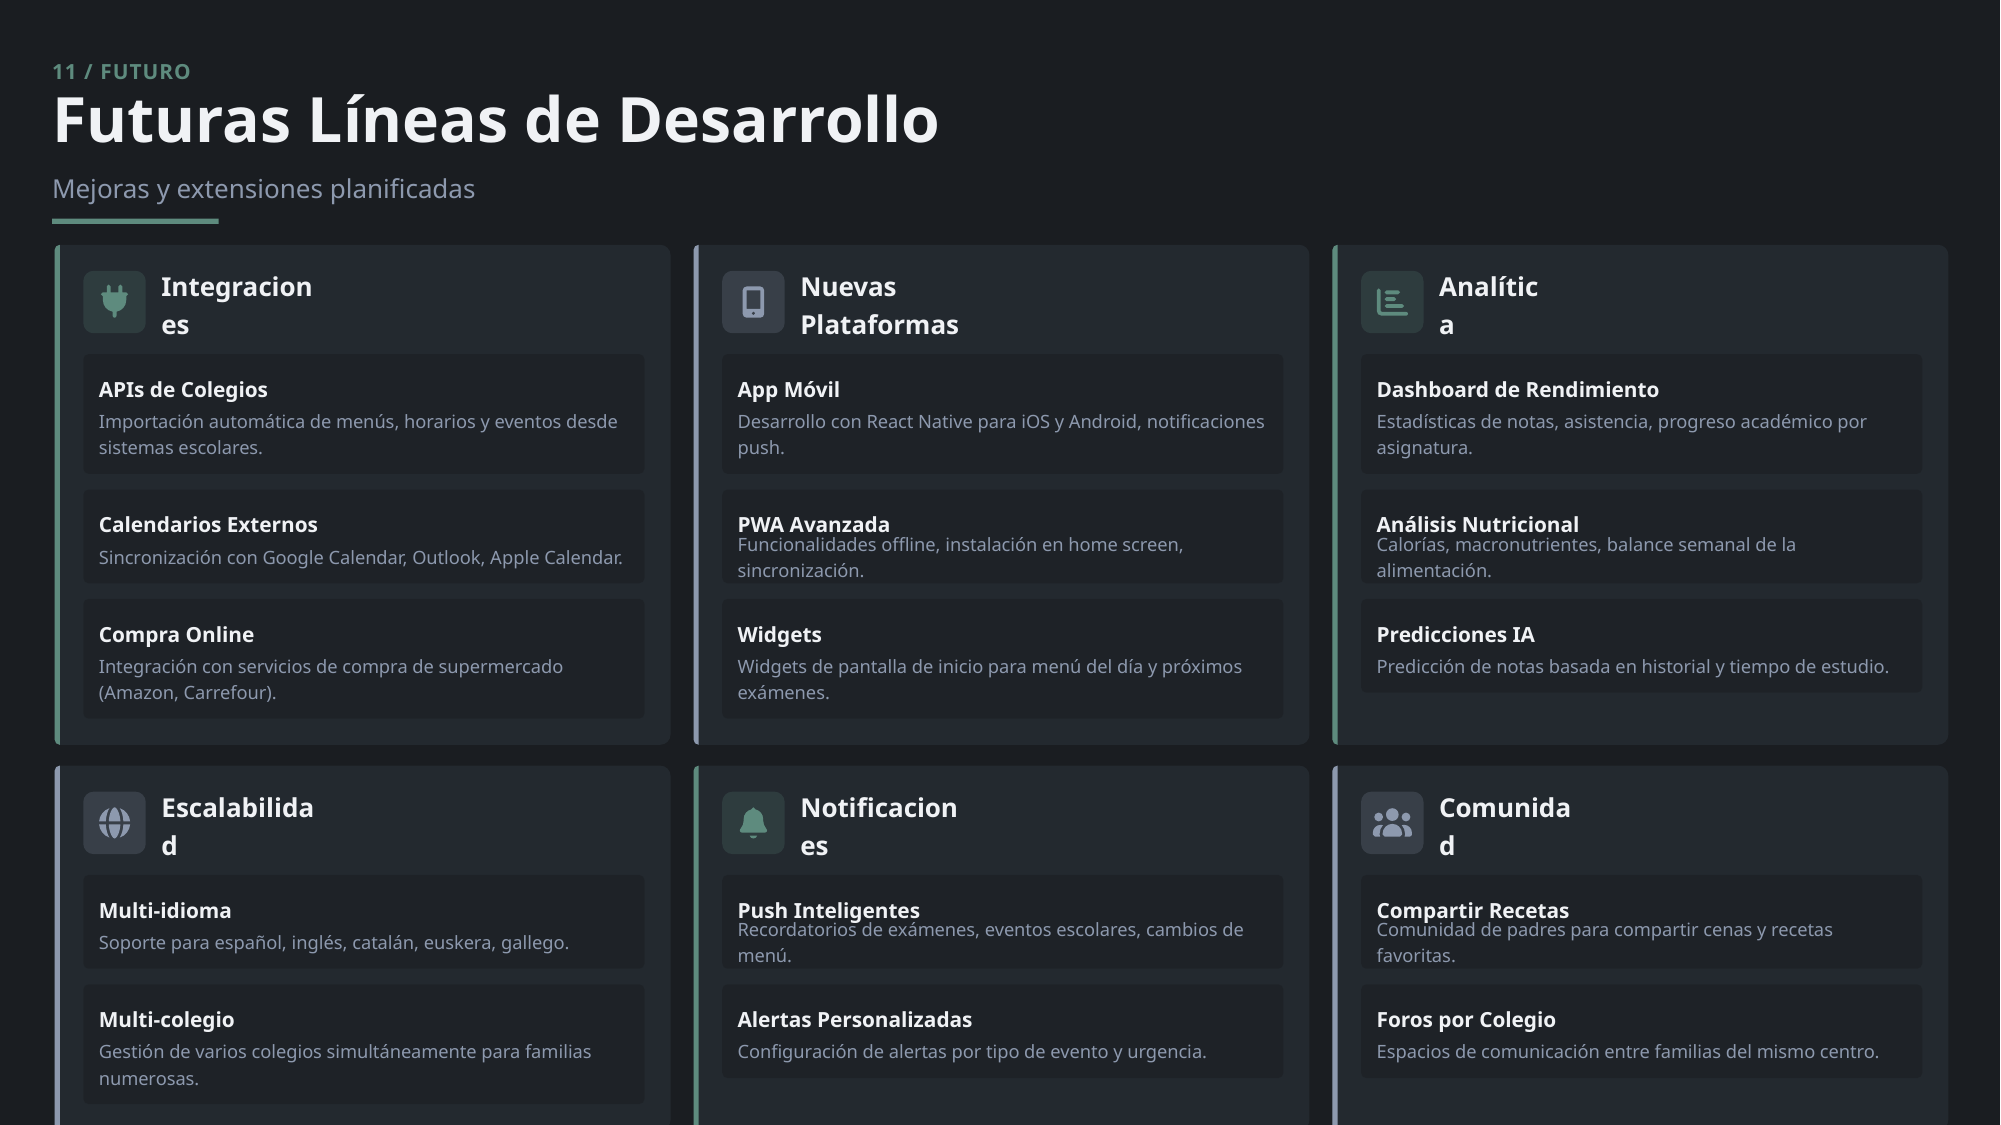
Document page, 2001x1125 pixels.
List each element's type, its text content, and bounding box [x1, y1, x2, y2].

text_box [119, 808, 131, 822]
text_box Integración con servicios de compra de supermercado (Amazon, Carrefour). [98, 650, 638, 703]
text_box [1361, 984, 1923, 1079]
text_box [100, 284, 129, 318]
text_box Push Inteligentes [737, 890, 1279, 922]
text_box [83, 354, 645, 474]
text_box Soporte para español, inglés, catalán, euskera, gallego. [98, 927, 638, 954]
text_box [1386, 808, 1399, 821]
text_box [693, 765, 699, 1125]
text_box Nuevas Plataformas [800, 283, 1037, 321]
text_box [1361, 791, 1424, 855]
text_box [83, 984, 645, 1105]
text_box Espacios de comunicación entre familias del mismo centro. [1376, 1036, 1916, 1063]
text_box Sincronización con Google Calendar, Outlook, Apple Calendar. [98, 541, 638, 568]
text_box [1332, 244, 1338, 745]
text_box [1401, 824, 1412, 837]
text_box Dashboard de Rendimiento [1376, 369, 1917, 401]
text_box [722, 354, 1284, 474]
text_box Gestión de varios colegios simultáneamente para familias numerosas. [98, 1036, 638, 1089]
text_box [1361, 874, 1923, 969]
text_box [722, 984, 1284, 1079]
text_box [1338, 244, 1949, 745]
text_box [1338, 765, 1949, 1125]
text_box [60, 244, 671, 745]
text_box [83, 489, 645, 584]
text_box APIs de Colegios [98, 369, 640, 401]
text_box Comunidad de padres para compartir cenas y recetas favoritas. [1376, 927, 1916, 954]
text_box Predicciones IA [1376, 614, 1917, 646]
text_box [83, 598, 645, 719]
text_box Calorías, macronutrientes, balance semanal de la alimentación. [1376, 541, 1916, 568]
text_box Funcionalidades offline, instalación en home screen, sincronización. [737, 541, 1277, 568]
text_box [1382, 823, 1403, 837]
text_box Foros por Colegio [1376, 999, 1917, 1032]
text_box [699, 765, 1310, 1125]
text_box Configuración de alertas por tipo de evento y urgencia. [737, 1036, 1277, 1063]
text_box [1361, 489, 1923, 584]
text_box Importación automática de menús, horarios y eventos desde sistemas escolares. [98, 406, 638, 459]
text_box Mejoras y extensiones planificadas [52, 166, 1961, 204]
text_box [1376, 288, 1408, 316]
text_box [99, 824, 110, 838]
text_box Escalabilidad [161, 804, 321, 842]
text_box [54, 244, 60, 745]
text_box [108, 807, 121, 822]
text_box [99, 808, 110, 822]
text_box PWA Avanzada [737, 505, 1279, 537]
text_box [119, 824, 131, 838]
text_box [108, 824, 121, 839]
text_box [722, 489, 1284, 584]
text_box Analítica [1439, 283, 1549, 321]
text_box [83, 874, 645, 969]
text_box [739, 807, 768, 833]
text_box [1361, 270, 1424, 334]
text_box [699, 244, 1310, 745]
text_box Widgets de pantalla de inicio para menú del día y próximos exámenes. [737, 650, 1277, 703]
text_box [52, 218, 219, 224]
text_box [693, 244, 699, 745]
text_box Comunidad [1439, 804, 1584, 842]
text_box [722, 791, 785, 855]
text_box [83, 270, 146, 334]
text_box [1372, 824, 1383, 837]
text_box Multi-idioma [98, 890, 640, 922]
text_box [60, 765, 671, 1125]
text_box Alertas Personalizadas [737, 999, 1279, 1032]
text_box Futuras Líneas de Desarrollo [52, 93, 1980, 157]
text_box Integraciones [161, 283, 326, 321]
text_box Compra Online [98, 614, 640, 646]
text_box Multi-colegio [98, 999, 640, 1032]
text_box [54, 765, 60, 1125]
text_box Calendarios Externos [98, 505, 640, 537]
text_box 11 / FUTURO [52, 52, 1959, 84]
text_box [722, 598, 1284, 719]
text_box Estadísticas de notas, asistencia, progreso académico por asignatura. [1376, 406, 1916, 459]
text_box [742, 286, 765, 318]
text_box [722, 270, 785, 334]
text_box Recordatorios de exámenes, eventos escolares, cambios de menú. [737, 927, 1277, 954]
text_box [1374, 812, 1384, 822]
text_box [1361, 598, 1923, 693]
text_box [722, 874, 1284, 969]
text_box [1361, 354, 1923, 474]
text_box Desarrollo con React Native para iOS y Android, notificaciones push. [737, 406, 1277, 459]
text_box Notificaciones [800, 804, 973, 842]
text_box Análisis Nutricional [1376, 505, 1917, 537]
text_box [1332, 765, 1338, 1125]
text_box App Móvil [737, 369, 1279, 401]
text_box [83, 791, 146, 855]
text_box Widgets [737, 614, 1279, 646]
text_box [1401, 812, 1411, 822]
text_box Compartir Recetas [1376, 890, 1917, 922]
text_box Predicción de notas basada en historial y tiempo de estudio. [1376, 651, 1916, 678]
